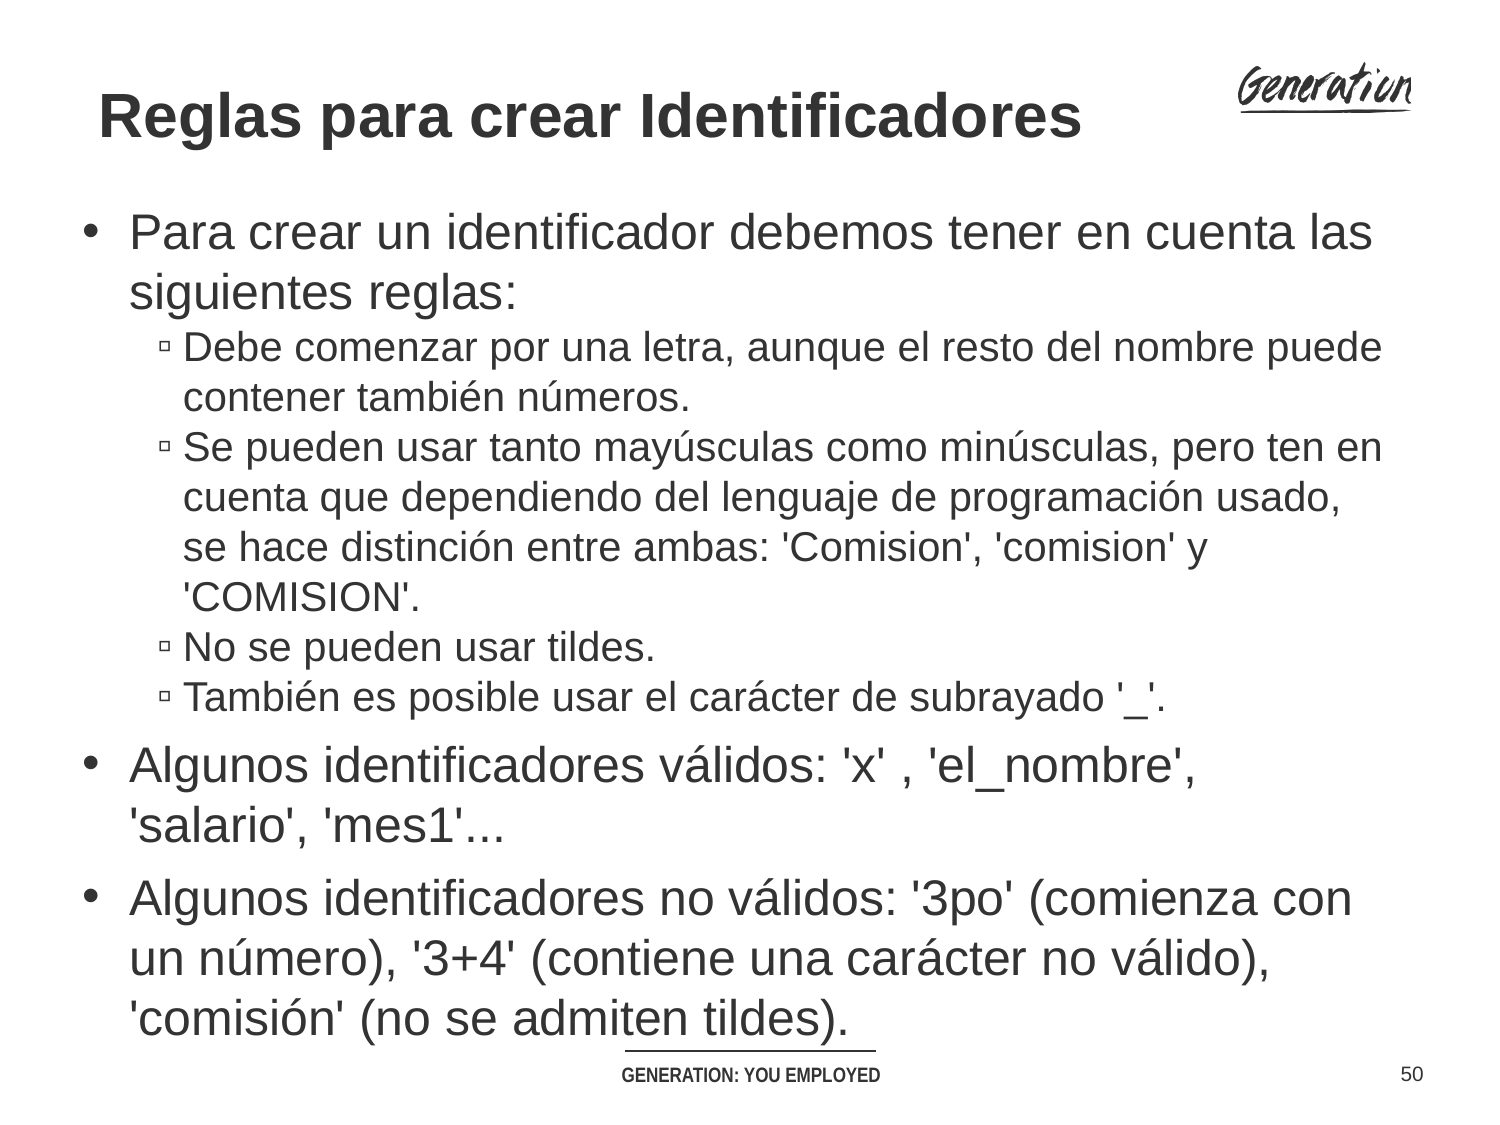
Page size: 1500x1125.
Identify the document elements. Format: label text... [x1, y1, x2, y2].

picture [1238, 62, 1411, 113]
text_box Para crear un identificador debemos tener en cuenta las siguientes reglas: Debe comenzar por una letra, aunque el resto del nombre puede contener también números. Se pueden usar tanto mayúsculas como minúsculas, pero ten en cuenta que dependiendo del lenguaje de programación usado, se hace distinción entre ambas: 'Comision', 'comision' y 'COMISION'. No se pueden usar tildes. También es posible usar el carácter de subrayado '_'. Algunos identificadores válidos: 'x' , 'el_nombre', 'salario', 'mes1'... Algunos identificadores no válidos: '3po' (comienza con un número), '3+4' (contiene una carácter no válido), 'comisión' (no se admiten tildes). [67, 192, 1406, 1053]
list Reglas para crear Identificadores [98, 67, 1195, 146]
